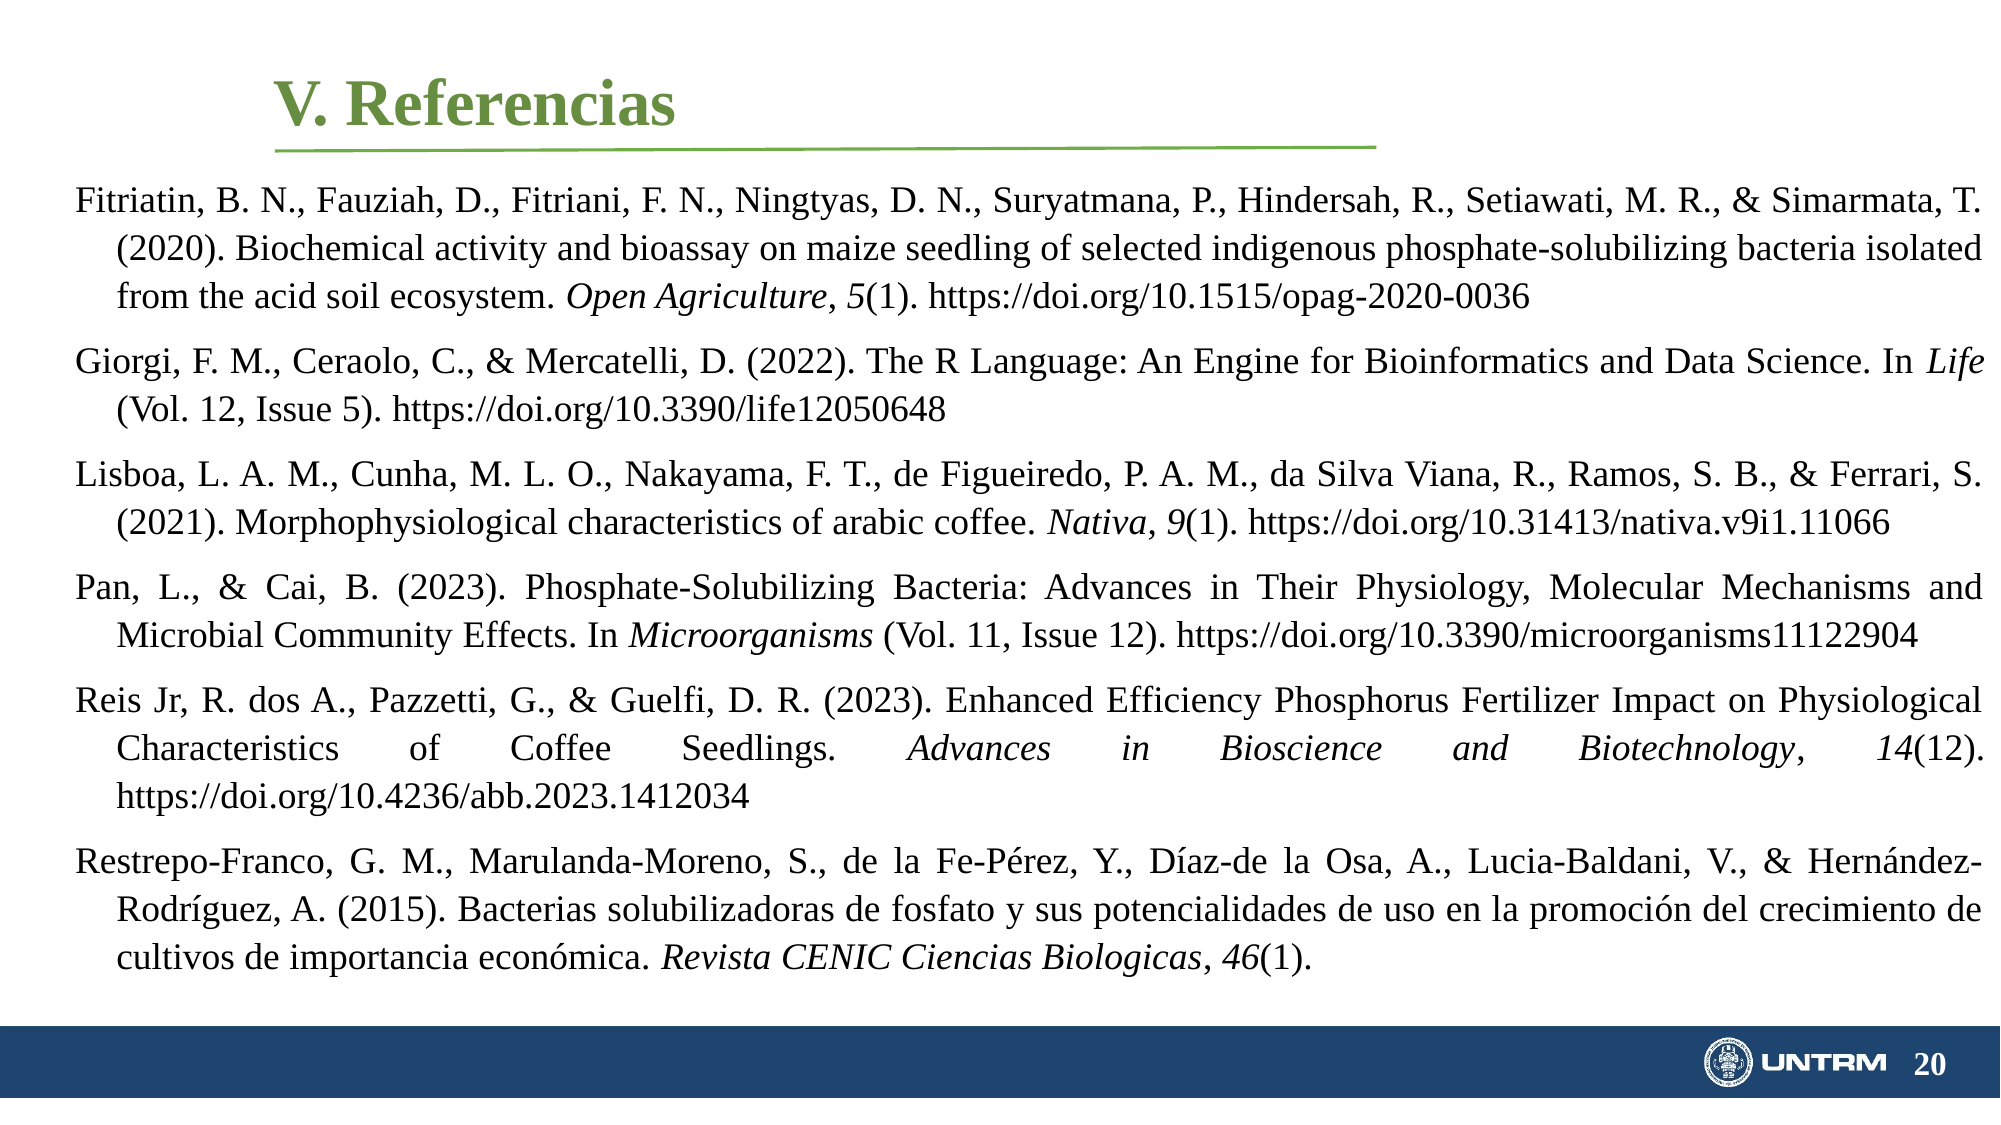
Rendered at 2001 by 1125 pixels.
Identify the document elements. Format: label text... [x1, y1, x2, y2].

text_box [274, 147, 1377, 151]
picture [0, 1026, 2000, 1098]
text_box Fitriatin, B. N., Fauziah, D., Fitriani, F. N., Ningtyas, D. N., Suryatmana, P., Hindersah, R., Setiawati, M. R., & Simarmata, T. (2020). Biochemical activity and bioassay on maize seedling of selected indigenous phosphate-solubilizing bacteria isolated from the acid soil ecosystem. Open Agriculture, 5(1). https://doi.org/10.1515/opag-2020-0036 Giorgi, F. M., Ceraolo, C., & Mercatelli, D. (2022). The R Language: An Engine for Bioinformatics and Data Science. In Life (Vol. 12, Issue 5). https://doi.org/10.3390/life12050648 Lisboa, L. A. M., Cunha, M. L. O., Nakayama, F. T., de Figueiredo, P. A. M., da Silva Viana, R., Ramos, S. B., & Ferrari, S. (2021). Morphophysiological characteristics of arabic coffee. Nativa, 9(1). https://doi.org/10.31413/nativa.v9i1.11066 Pan, L., & Cai, B. (2023). Phosphate-Solubilizing Bacteria: Advances in Their Physiology, Molecular Mechanisms and Microbial Community Effects. In Microorganisms (Vol. 11, Issue 12). https://doi.org/10.3390/microorganisms11122904 Reis Jr, R. dos A., Pazzetti, G., & Guelfi, D. R. (2023). Enhanced Efficiency Phosphorus Fertilizer Impact on Physiological Characteristics of Coffee Seedlings. Advances in Bioscience and Biotechnology, 14(12). https://doi.org/10.4236/abb.2023.1412034 Restrepo-Franco, G. M., Marulanda-Moreno, S., de la Fe-Pérez, Y., Díaz-de la Osa, A., Lucia-Baldani, V., & Hernández-Rodríguez, A. (2015). Bacterias solubilizadoras de fosfato y sus potencialidades de uso en la promoción del crecimiento de cultivos de importancia económica. Revista CENIC Ciencias Biologicas, 46(1). [60, 164, 2000, 1026]
text_box V. Referencias [258, 51, 1533, 146]
